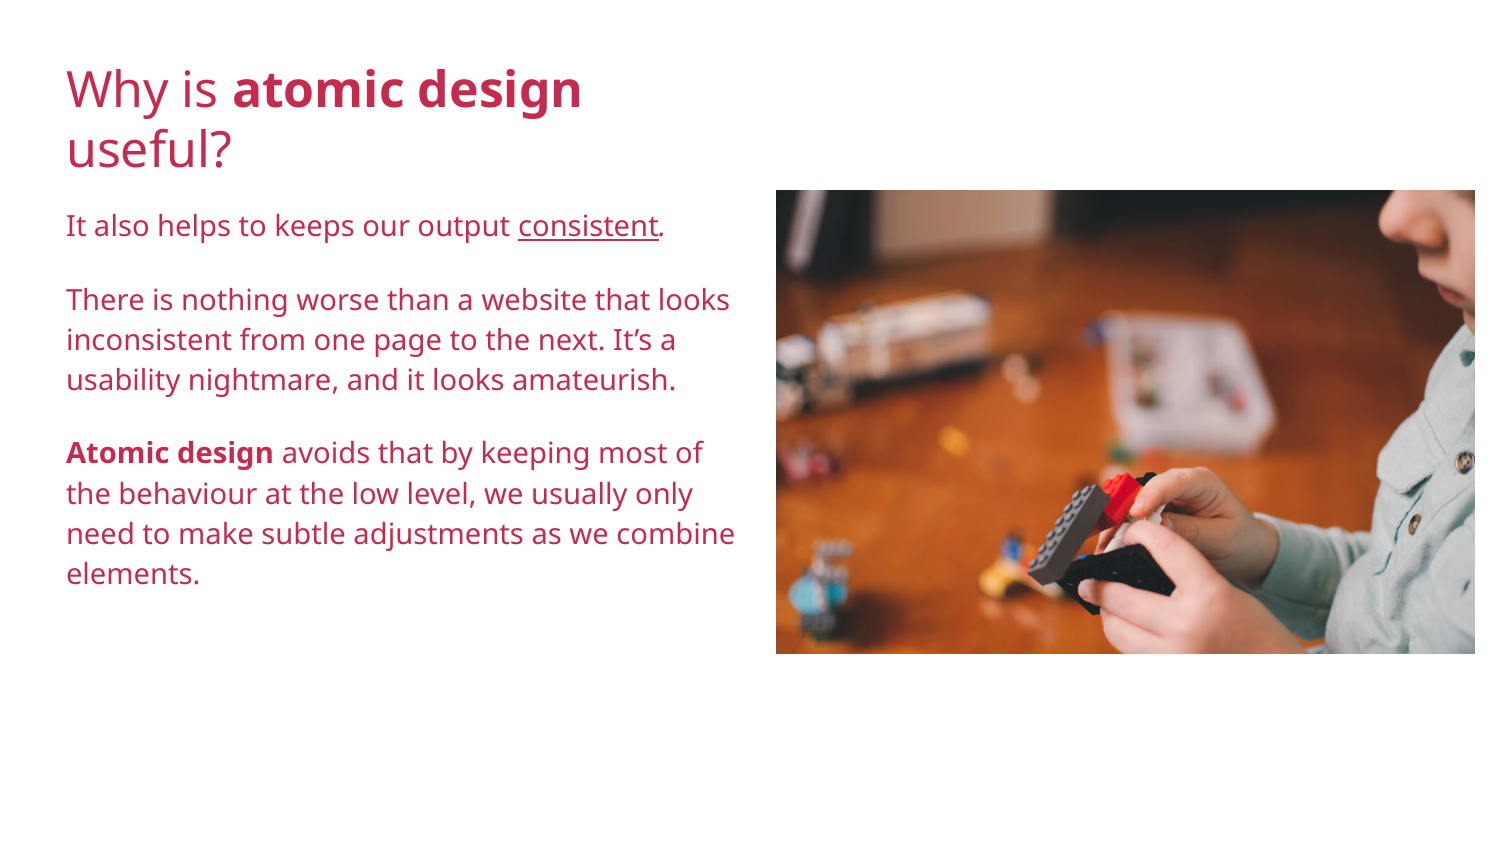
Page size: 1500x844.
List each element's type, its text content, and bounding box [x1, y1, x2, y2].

picture [776, 190, 1476, 654]
text_box Why is atomic design useful? [51, 42, 716, 142]
text_box It also helps to keeps our output consistent. There is nothing worse than a website that looks inconsistent from one page to the next. It’s a usability nightmare, and it looks amateurish. Atomic design avoids that by keeping most of the behaviour at the low level, we usually only need to make subtle adjustments as we combine elements. [51, 187, 752, 723]
